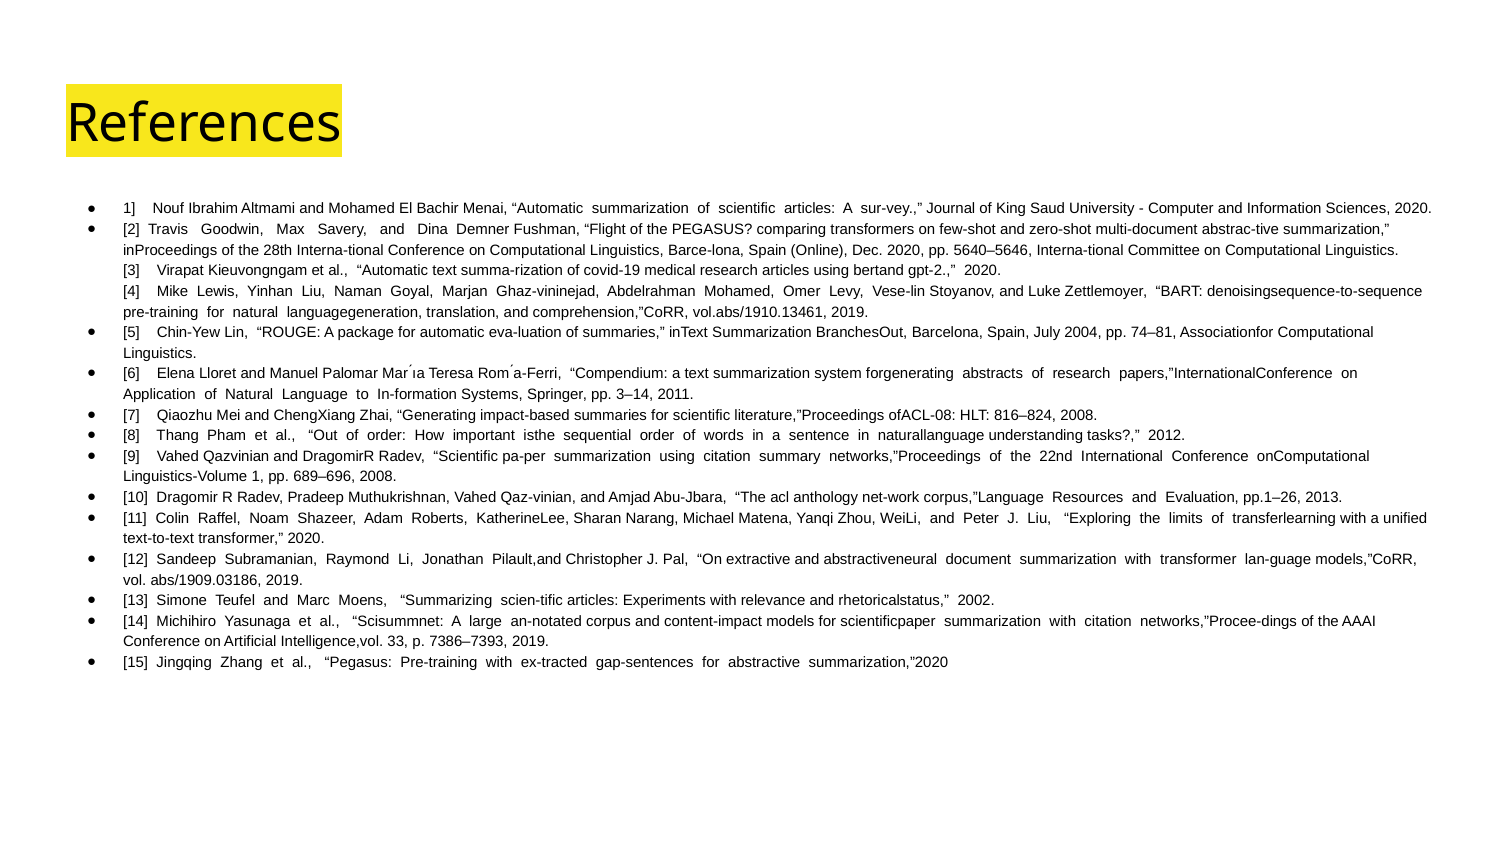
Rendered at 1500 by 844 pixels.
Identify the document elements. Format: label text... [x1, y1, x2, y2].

title References [51, 72, 1449, 167]
list 1] Nouf Ibrahim Altmami and Mohamed El Bachir Menai, “Automatic summarization of scientific articles: A sur-vey.,” Journal of King Saud University - Computer and Information Sciences, 2020. [2] Travis Goodwin, Max Savery, and Dina Demner Fushman, “Flight of the PEGASUS? comparing transformers on few-shot and zero-shot multi-document abstrac-tive summarization,” inProceedings of the 28th Interna-tional Conference on Computational Linguistics, Barce-lona, Spain (Online), Dec. 2020, pp. 5640–5646, Interna-tional Committee on Computational Linguistics. [3] Virapat Kieuvongngam et al., “Automatic text summa-rization of covid-19 medical research articles using bertand gpt-2.,” 2020. [4] Mike Lewis, Yinhan Liu, Naman Goyal, Marjan Ghaz-vininejad, Abdelrahman Mohamed, Omer Levy, Vese-lin Stoyanov, and Luke Zettlemoyer, “BART: denoisingsequence-to-sequence pre-training for natural languagegeneration, translation, and comprehension,”CoRR, vol.abs/1910.13461, 2019. [5] Chin-Yew Lin, “ROUGE: A package for automatic eva-luation of summaries,” inText Summarization BranchesOut, Barcelona, Spain, July 2004, pp. 74–81, Associationfor Computational Linguistics. [6] Elena Lloret and Manuel Palomar Mar ́ıa Teresa Rom ́a-Ferri, “Compendium: a text summarization system forgenerating abstracts of research papers,”InternationalConference on Application of Natural Language to In-formation Systems, Springer, pp. 3–14, 2011. [7] Qiaozhu Mei and ChengXiang Zhai, “Generating impact-based summaries for scientific literature,”Proceedings ofACL-08: HLT: 816–824, 2008. [8] Thang Pham et al., “Out of order: How important isthe sequential order of words in a sentence in naturallanguage understanding tasks?,” 2012. [9] Vahed Qazvinian and DragomirR Radev, “Scientific pa-per summarization using citation summary networks,”Proceedings of the 22nd International Conference onComputational Linguistics-Volume 1, pp. 689–696, 2008. [10] Dragomir R Radev, Pradeep Muthukrishnan, Vahed Qaz-vinian, and Amjad Abu-Jbara, “The acl anthology net-work corpus,”Language Resources and Evaluation, pp.1–26, 2013. [11] Colin Raffel, Noam Shazeer, Adam Roberts, KatherineLee, Sharan Narang, Michael Matena, Yanqi Zhou, WeiLi, and Peter J. Liu, “Exploring the limits of transferlearning with a unified text-to-text transformer,” 2020. [12] Sandeep Subramanian, Raymond Li, Jonathan Pilault,and Christopher J. Pal, “On extractive and abstractiveneural document summarization with transformer lan-guage models,”CoRR, vol. abs/1909.03186, 2019. [13] Simone Teufel and Marc Moens, “Summarizing scien-tific articles: Experiments with relevance and rhetoricalstatus,” 2002. [14] Michihiro Yasunaga et al., “Scisummnet: A large an-notated corpus and content-impact models for scientificpaper summarization with citation networks,”Procee-dings of the AAAI Conference on Artificial Intelligence,vol. 33, p. 7386–7393, 2019. [15] Jingqing Zhang et al., “Pegasus: Pre-training with ex-tracted gap-sentences for abstractive summarization,”2020 [51, 181, 1449, 729]
